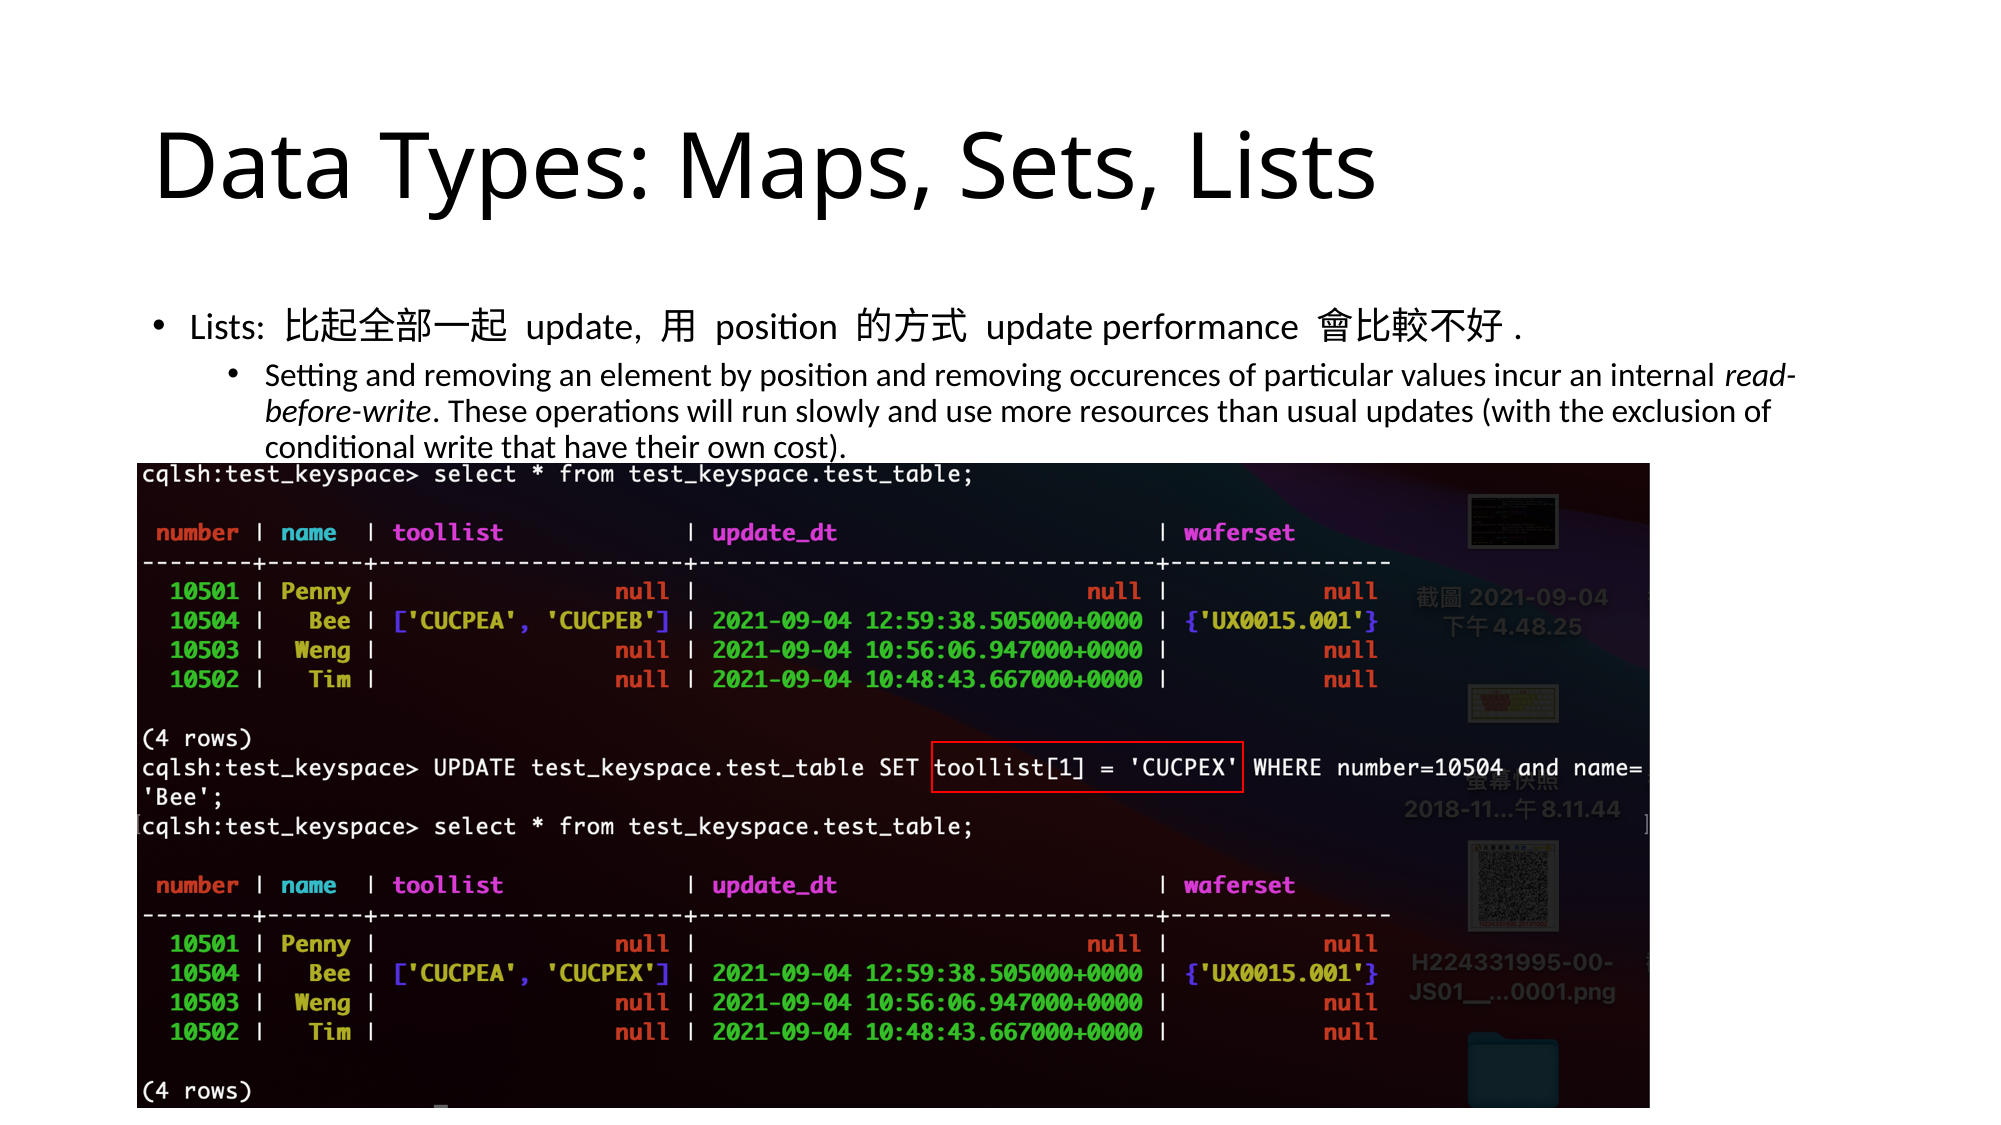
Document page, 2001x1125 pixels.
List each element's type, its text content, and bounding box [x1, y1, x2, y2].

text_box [137, 463, 1650, 1108]
title Data Types: Maps, Sets, Lists [137, 59, 1863, 278]
list Lists: 比起全部一起 update, 用 position 的方式 update performance 會比較不好. Setting and removing an element by position and removing occurences of particular values incur an internal read-before-write. These operations will run slowly and use more resources than usual updates (with the exclusion of conditional write that have their own cost). [137, 299, 1863, 1014]
